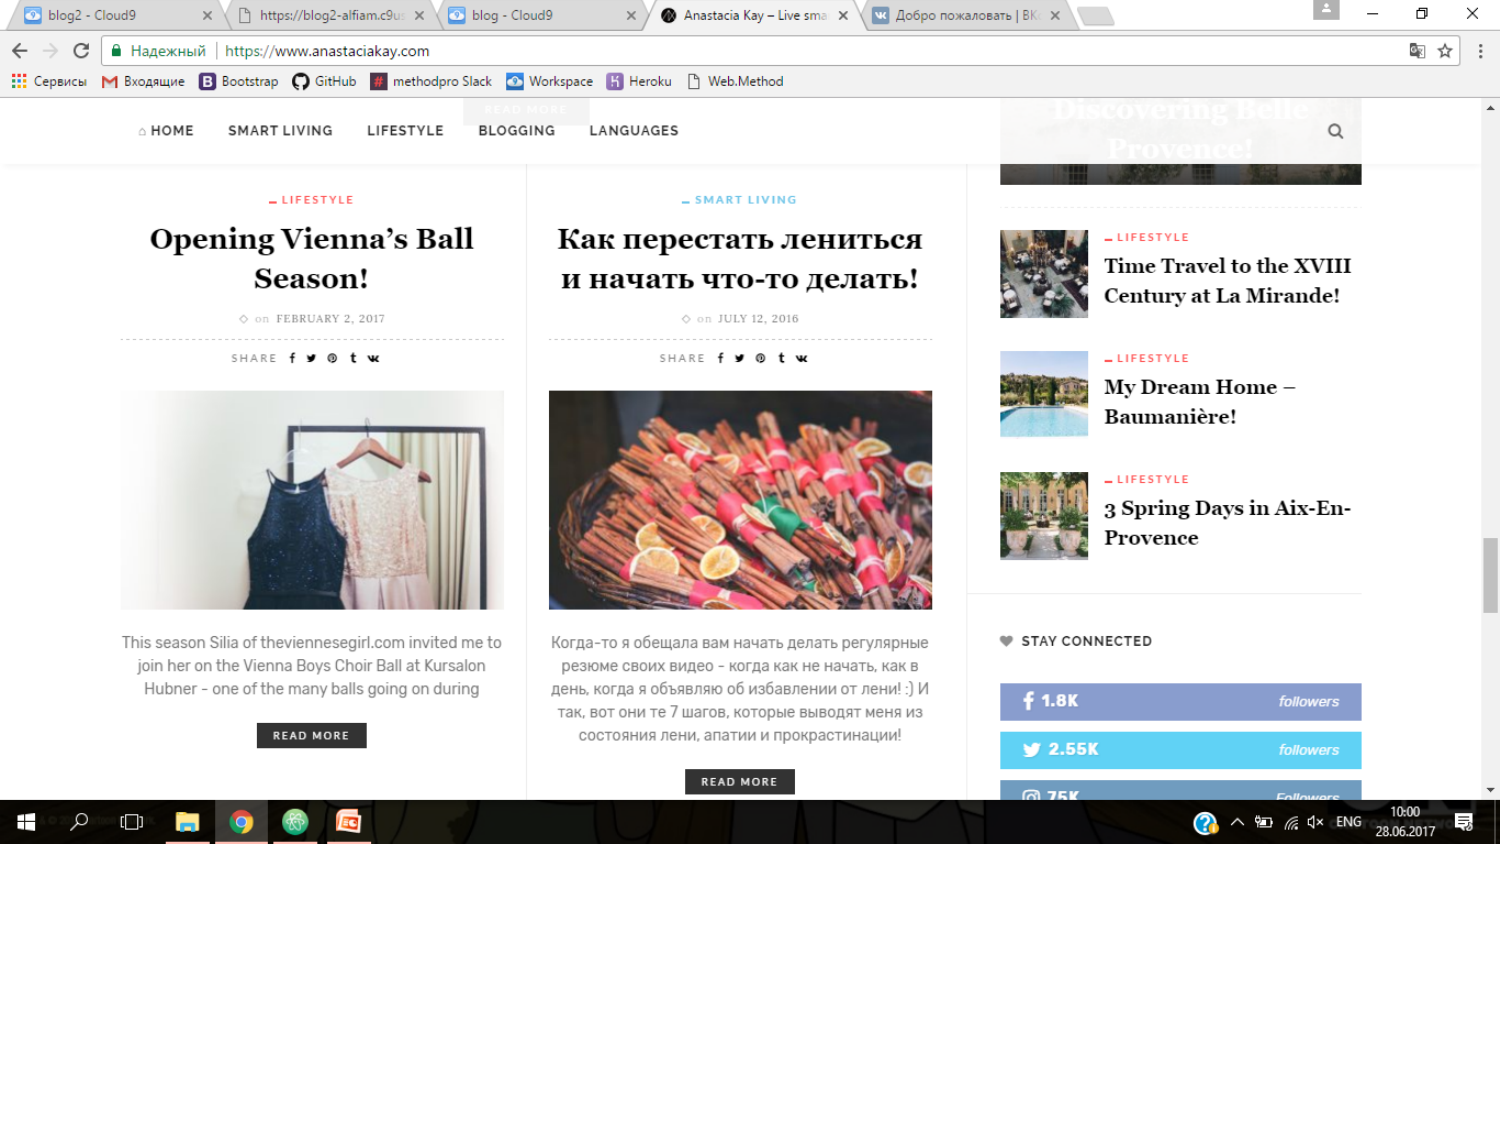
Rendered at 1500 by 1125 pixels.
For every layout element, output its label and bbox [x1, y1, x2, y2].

picture [0, 0, 1500, 844]
